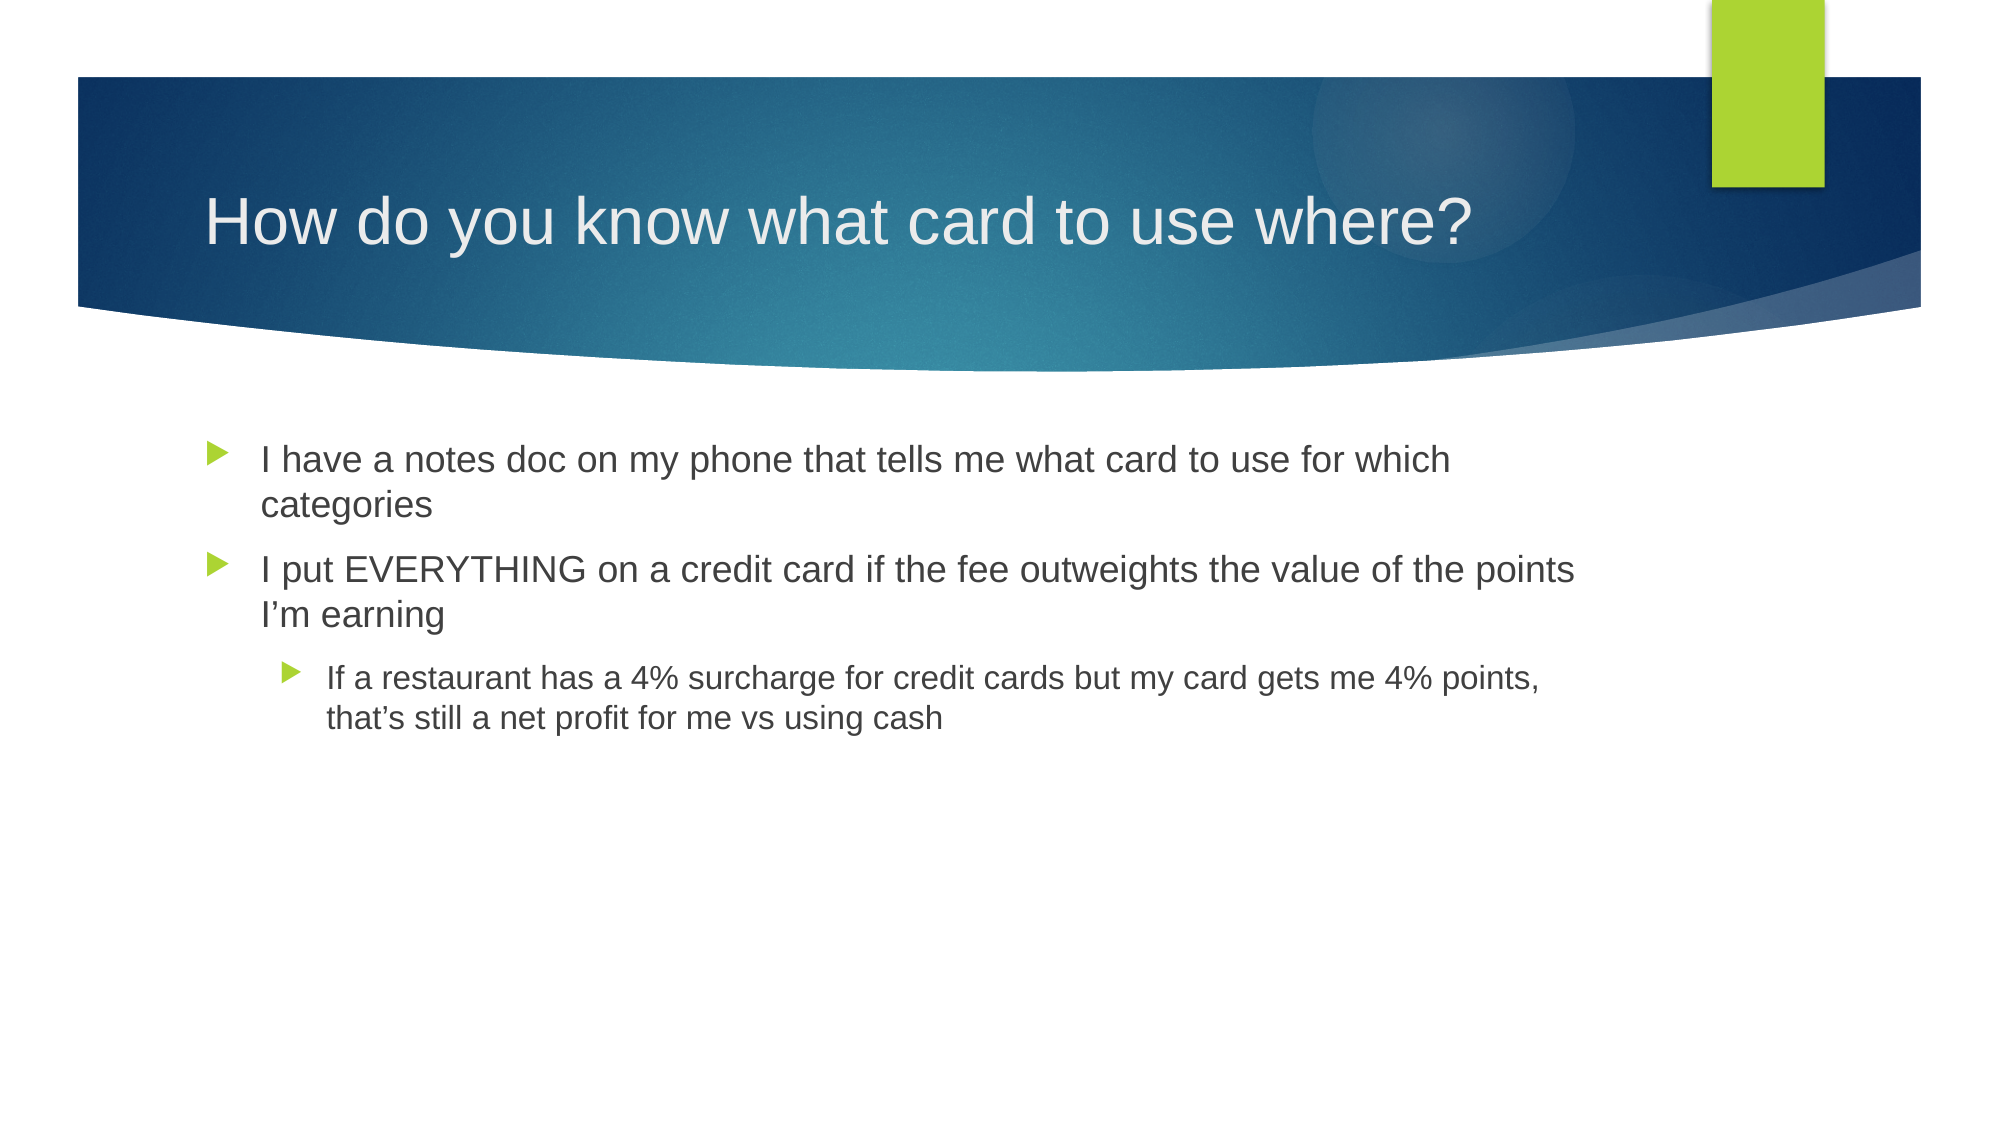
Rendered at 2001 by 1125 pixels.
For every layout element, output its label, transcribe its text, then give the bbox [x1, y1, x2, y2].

title How do you know what card to use where? [189, 159, 1627, 276]
list I have a notes doc on my phone that tells me what card to use for which categories I put EVERYTHING on a credit card if the fee outweights the value of the points I’m earning If a restaurant has a 4% surcharge for credit cards but my card gets me 4% points, that’s still a net profit for me vs using cash [189, 427, 1627, 988]
